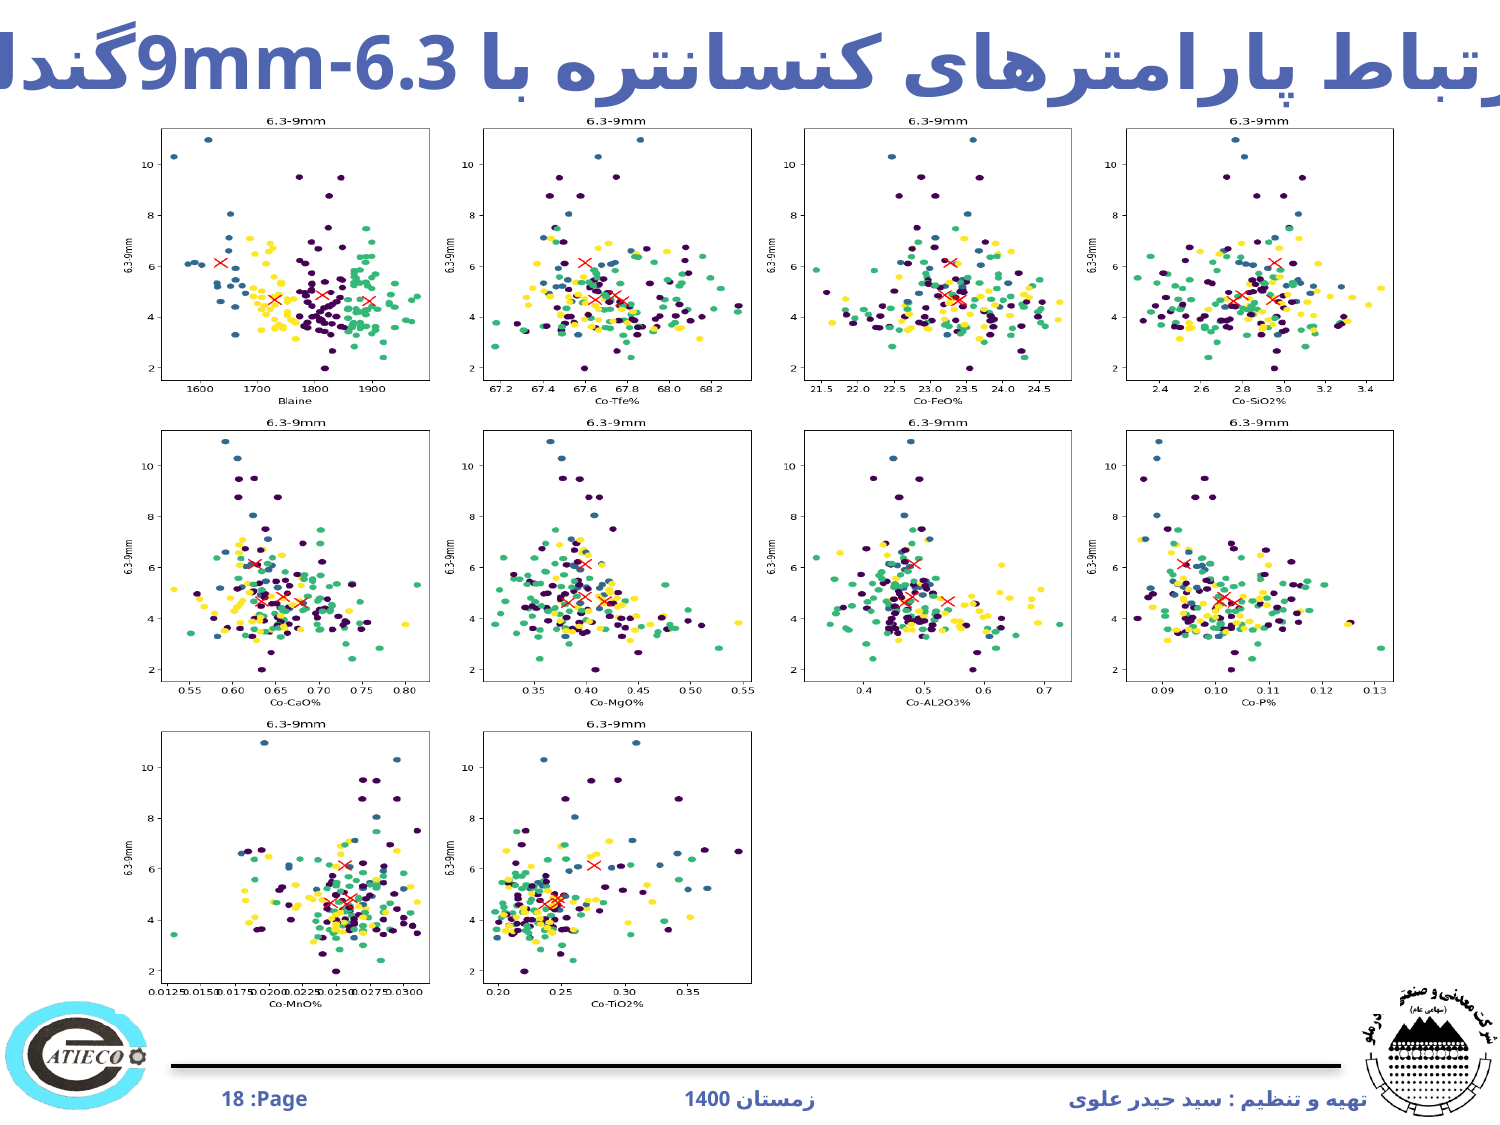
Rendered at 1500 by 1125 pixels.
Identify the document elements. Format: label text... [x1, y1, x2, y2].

text_box زمستان 1400 [669, 1078, 831, 1119]
text_box Page: 18 [164, 1078, 365, 1121]
text_box تهیه و تنظیم : سید حیدر علوی [1053, 1078, 1348, 1119]
text_box ارتباط پارامترهای کنسانتره با 6.3-9mmگندله [0, 7, 1500, 112]
picture [0, 110, 1500, 1125]
